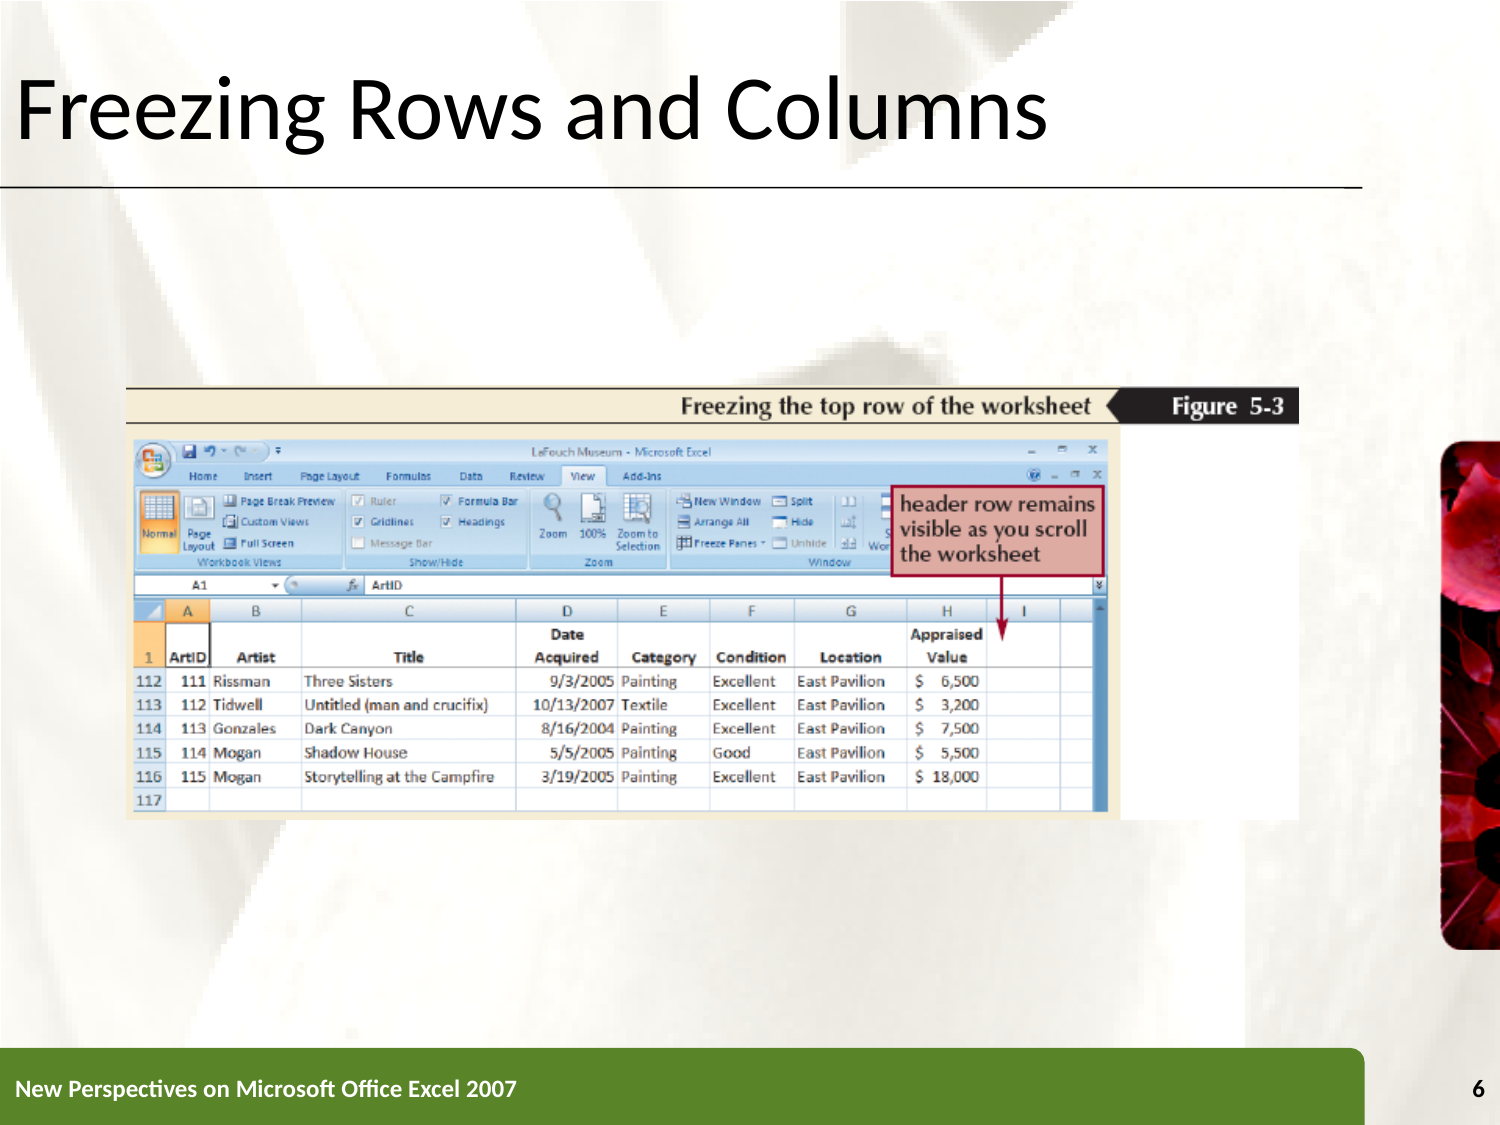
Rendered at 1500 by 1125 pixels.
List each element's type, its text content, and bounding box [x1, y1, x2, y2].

slide_number 6 [1412, 1050, 1500, 1125]
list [126, 384, 1299, 820]
footer New Perspectives on Microsoft Office Excel 2007 [0, 1050, 1350, 1125]
picture [1437, 437, 1500, 950]
title Freezing Rows and Columns [0, 24, 1363, 181]
